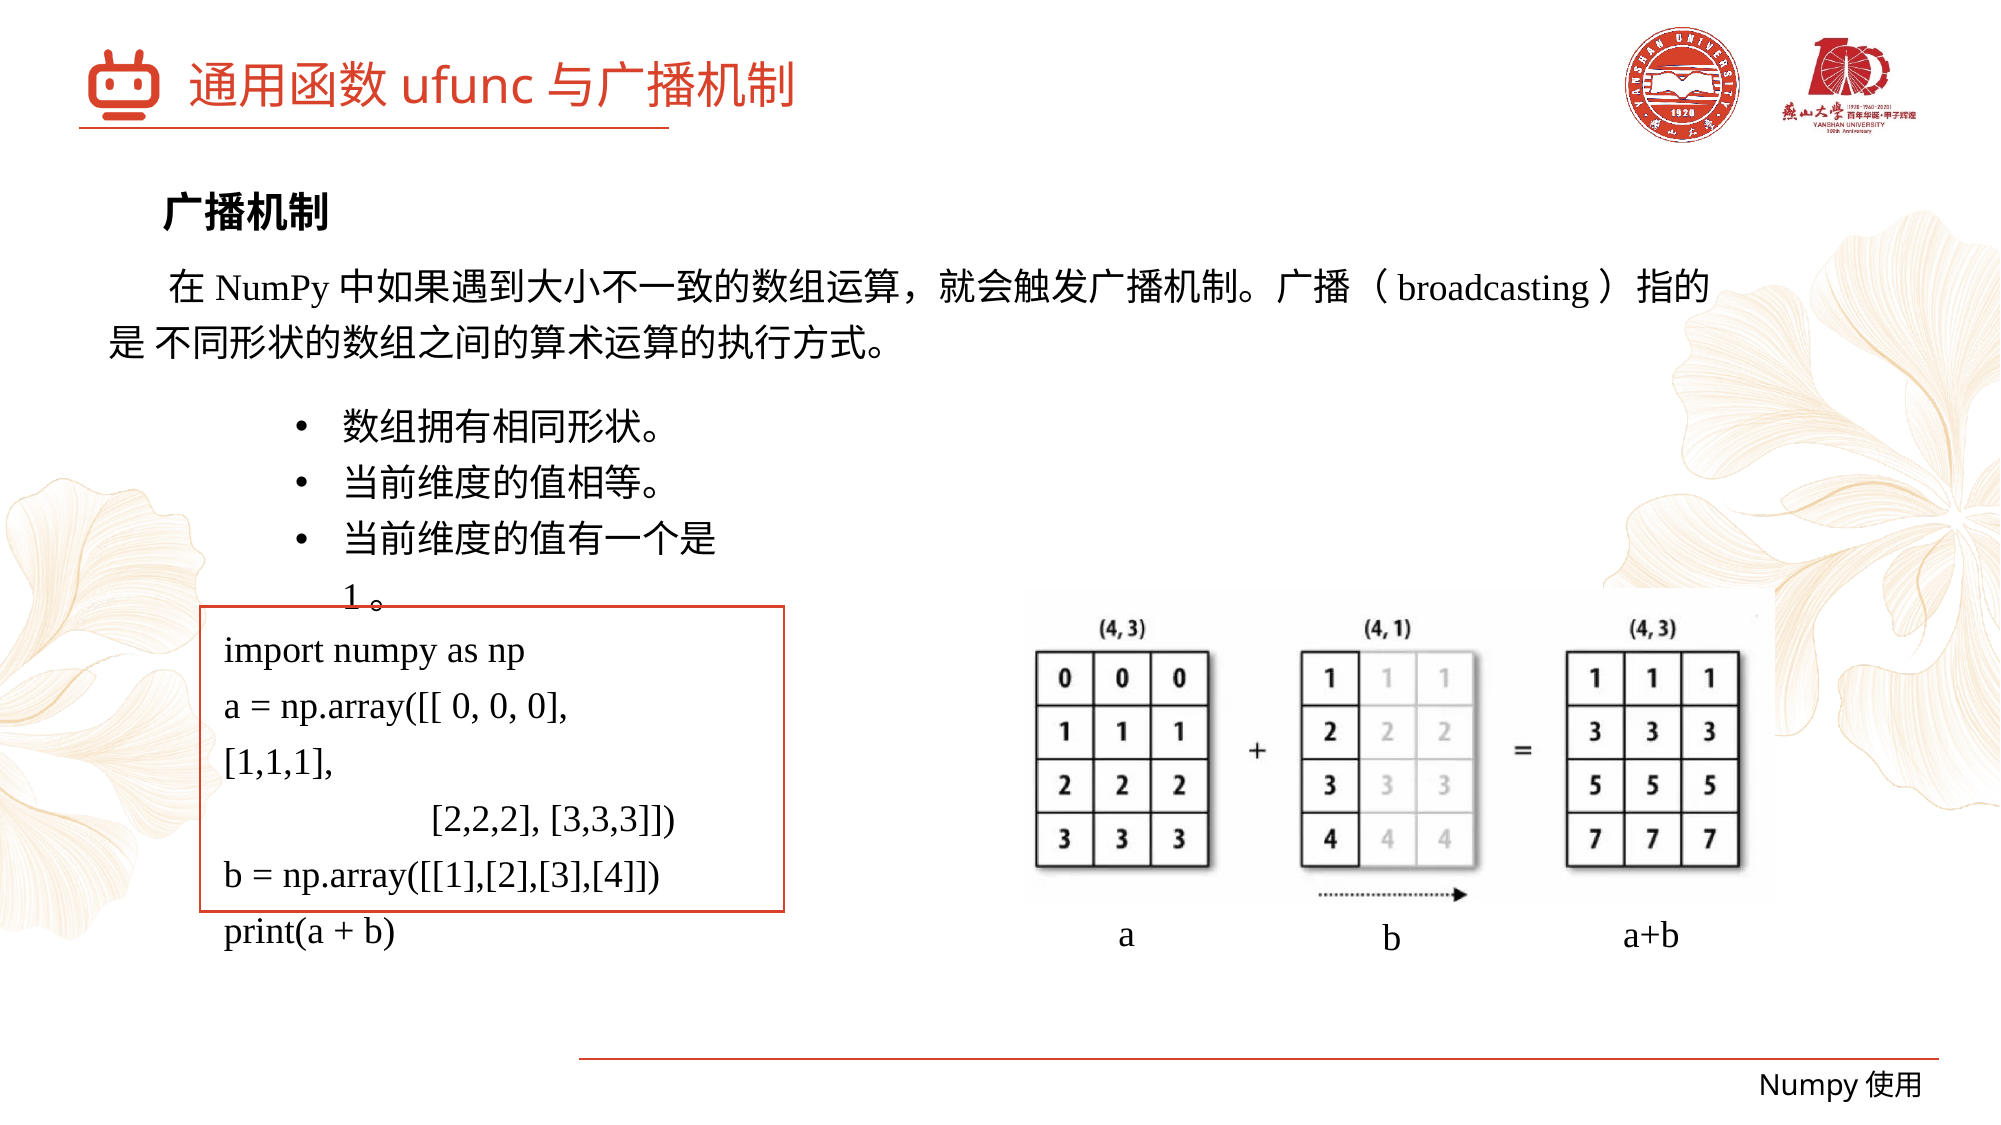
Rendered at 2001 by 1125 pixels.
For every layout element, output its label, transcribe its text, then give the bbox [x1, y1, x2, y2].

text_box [578, 1059, 1939, 1110]
picture [78, 39, 169, 127]
text_box 通用函数ufunc与广播机制 [173, 46, 812, 121]
text_box 数组拥有相同形状。 当前维度的值相等。 当前维度的值有一个是 1。 [280, 384, 785, 605]
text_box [1624, 22, 1939, 147]
text_box b [1368, 905, 1430, 966]
text_box 在NumPy中如果遇到大小不一致的数组运算，就会触发广播机制。广播（broadcasting）指的是 不同形状的数组之间的算术运算的执行方式。 [93, 244, 1526, 372]
picture [0, 366, 308, 1012]
text_box a+b [1608, 902, 1706, 963]
text_box 广播机制 [148, 166, 701, 244]
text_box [199, 606, 785, 912]
picture [1023, 189, 2000, 902]
text_box a [1103, 902, 1165, 961]
